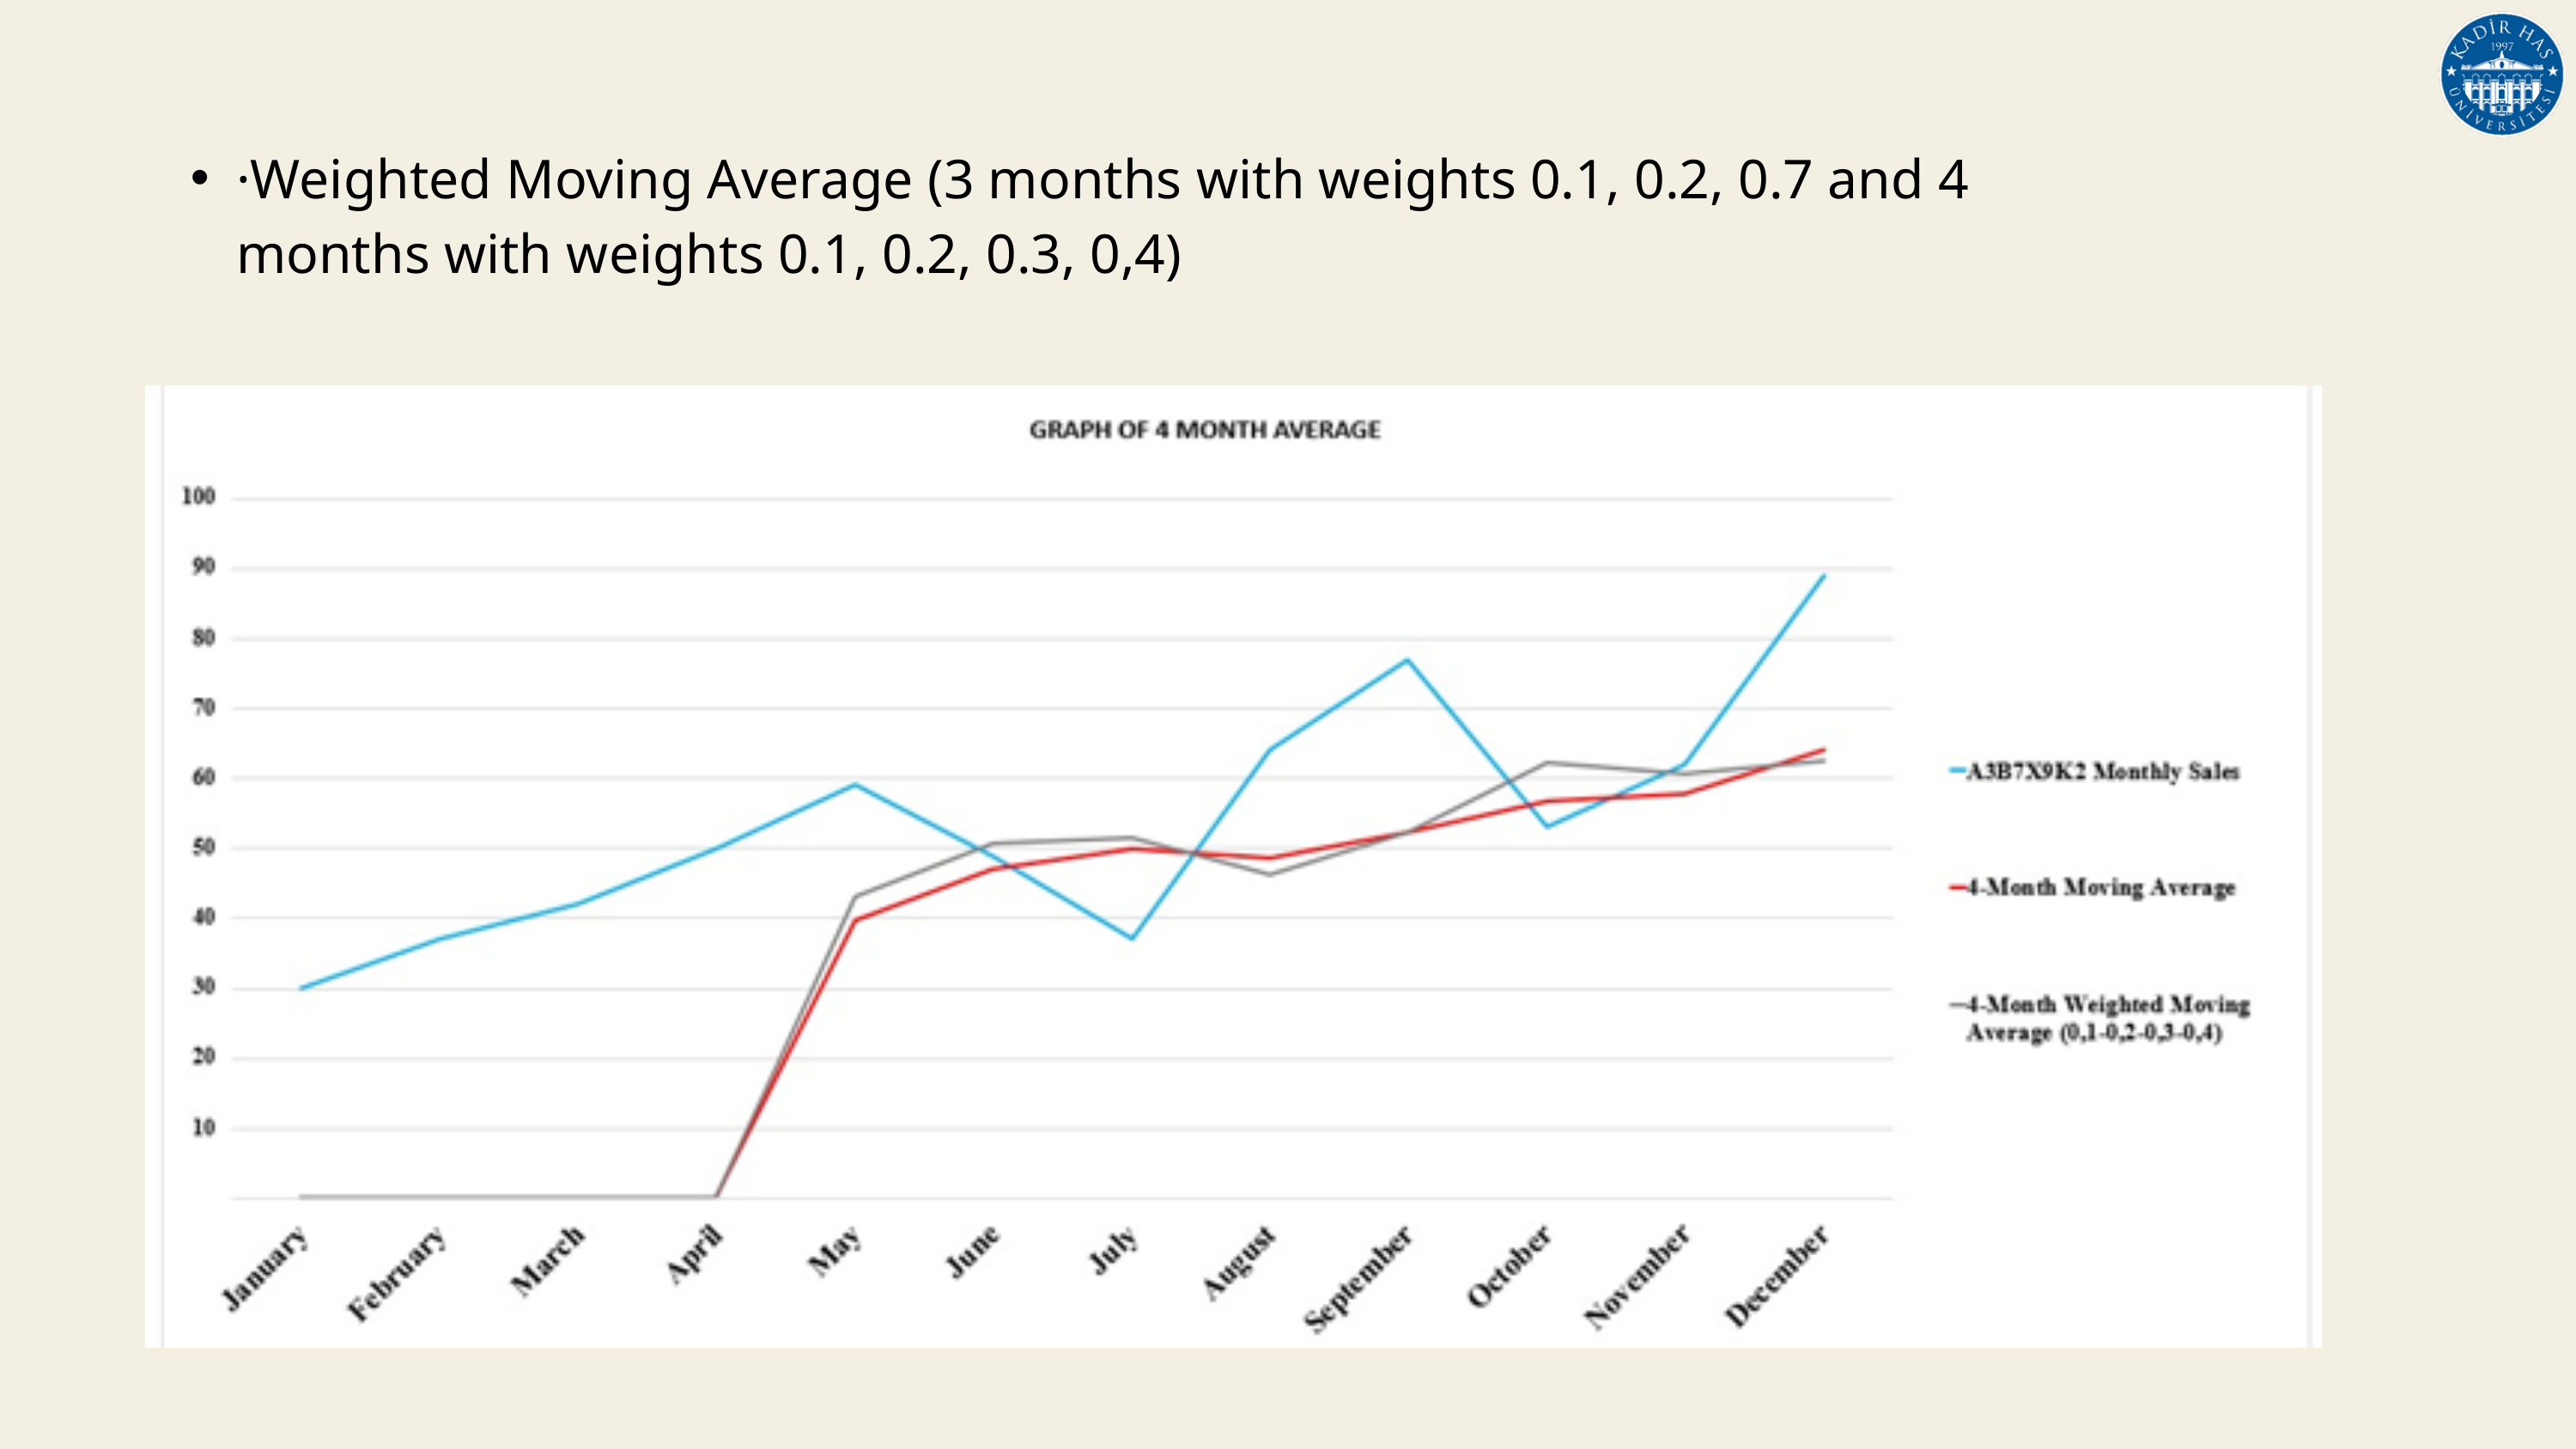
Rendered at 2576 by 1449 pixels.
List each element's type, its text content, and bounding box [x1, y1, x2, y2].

text_box [144, 385, 2323, 1348]
text_box [2427, 2, 2576, 145]
text_box ·Weighted Moving Average (3 months with weights 0.1, 0.2, 0.7 and 4 months with weights 0.1, 0.2, 0.3, 0,4) [144, 134, 2035, 285]
